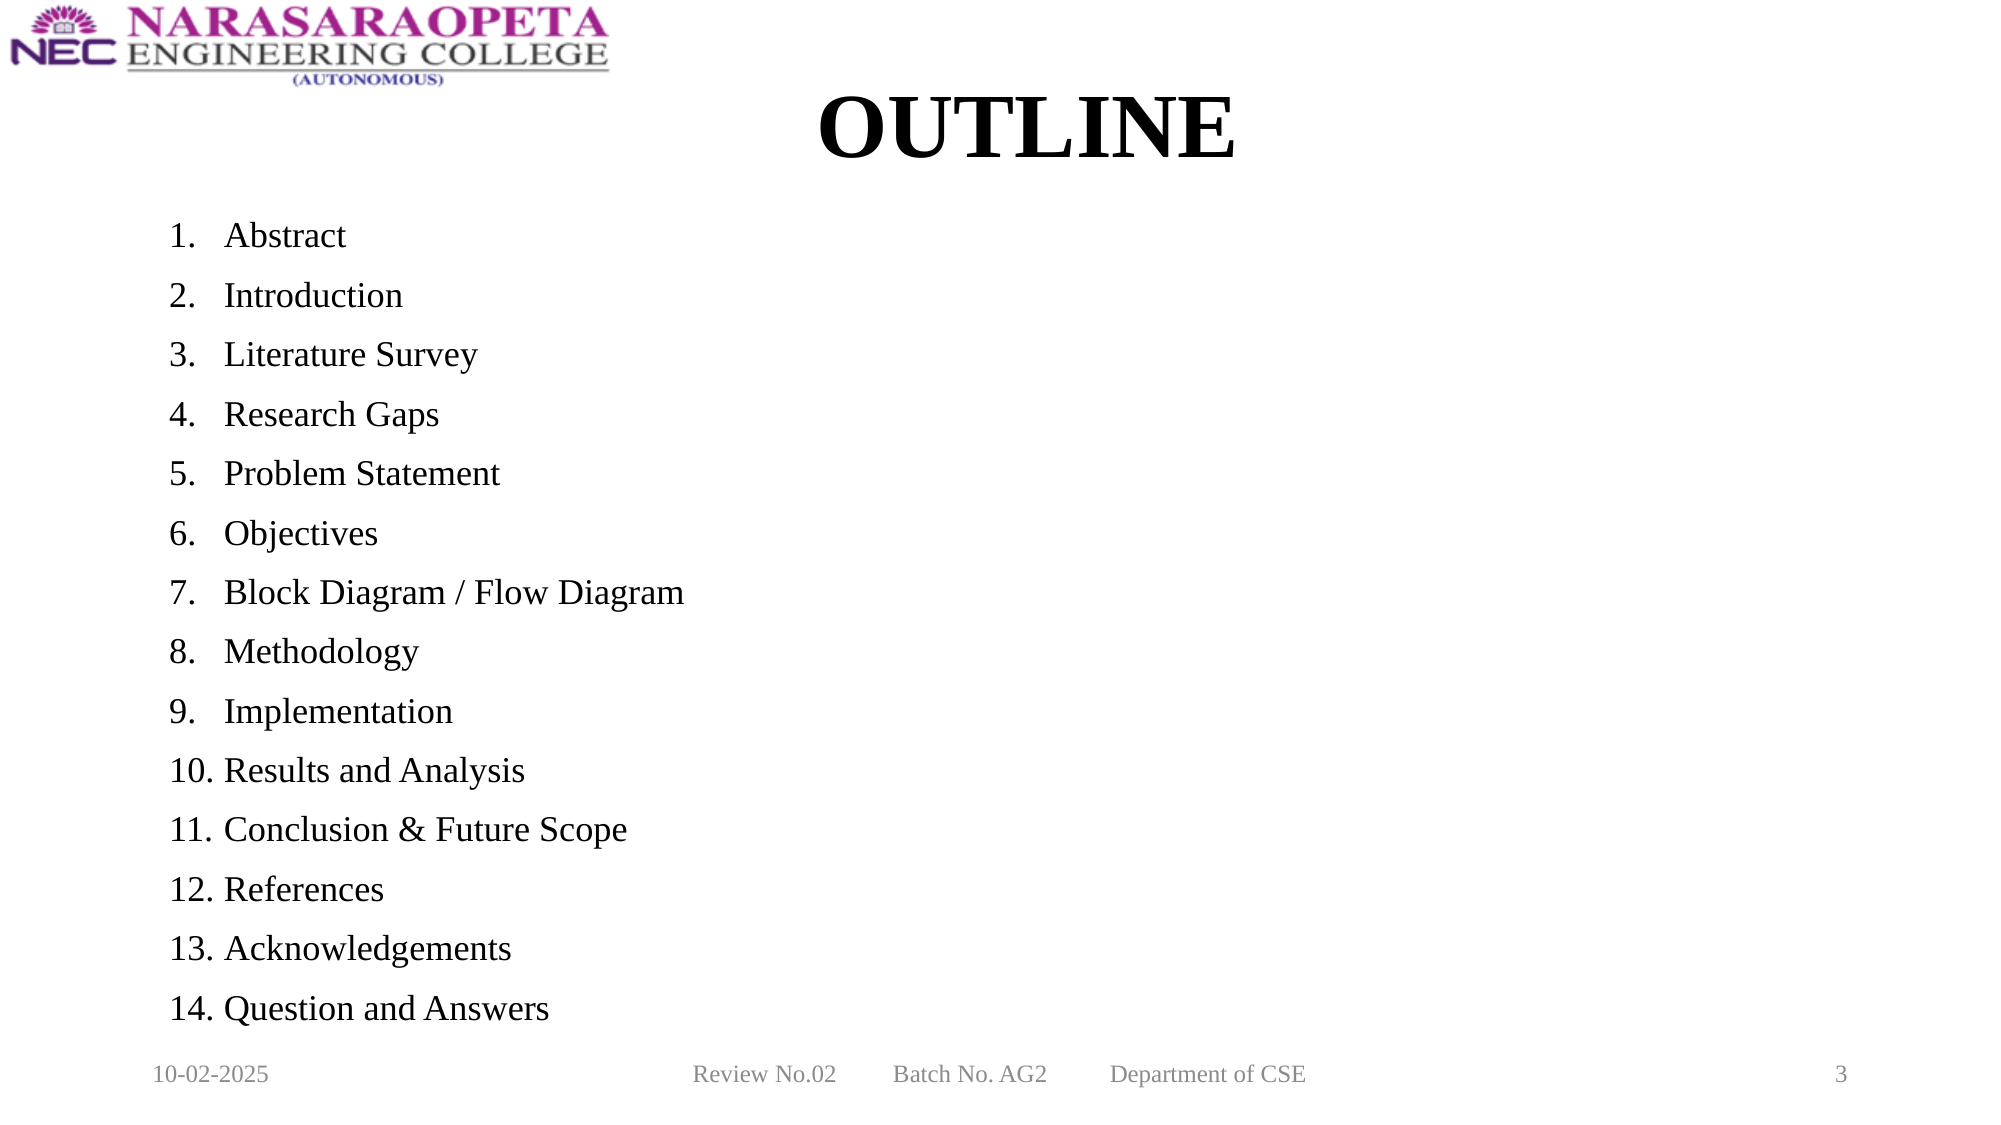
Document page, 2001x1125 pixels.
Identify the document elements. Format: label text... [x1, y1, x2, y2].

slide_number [137, 1042, 588, 1103]
slide_number 3 [1412, 1042, 1863, 1103]
picture [0, 0, 1280, 719]
title OUTLINE [193, 61, 1863, 195]
list Abstract Introduction Literature Survey Research Gaps Problem Statement Objectives Block Diagram / Flow Diagram Methodology Implementation Results and Analysis Conclusion & Future Scope References Acknowledgements Question and Answers [154, 208, 1883, 1043]
footer Review No.02 Batch No. AG2 Department of CSE [662, 1042, 1338, 1103]
